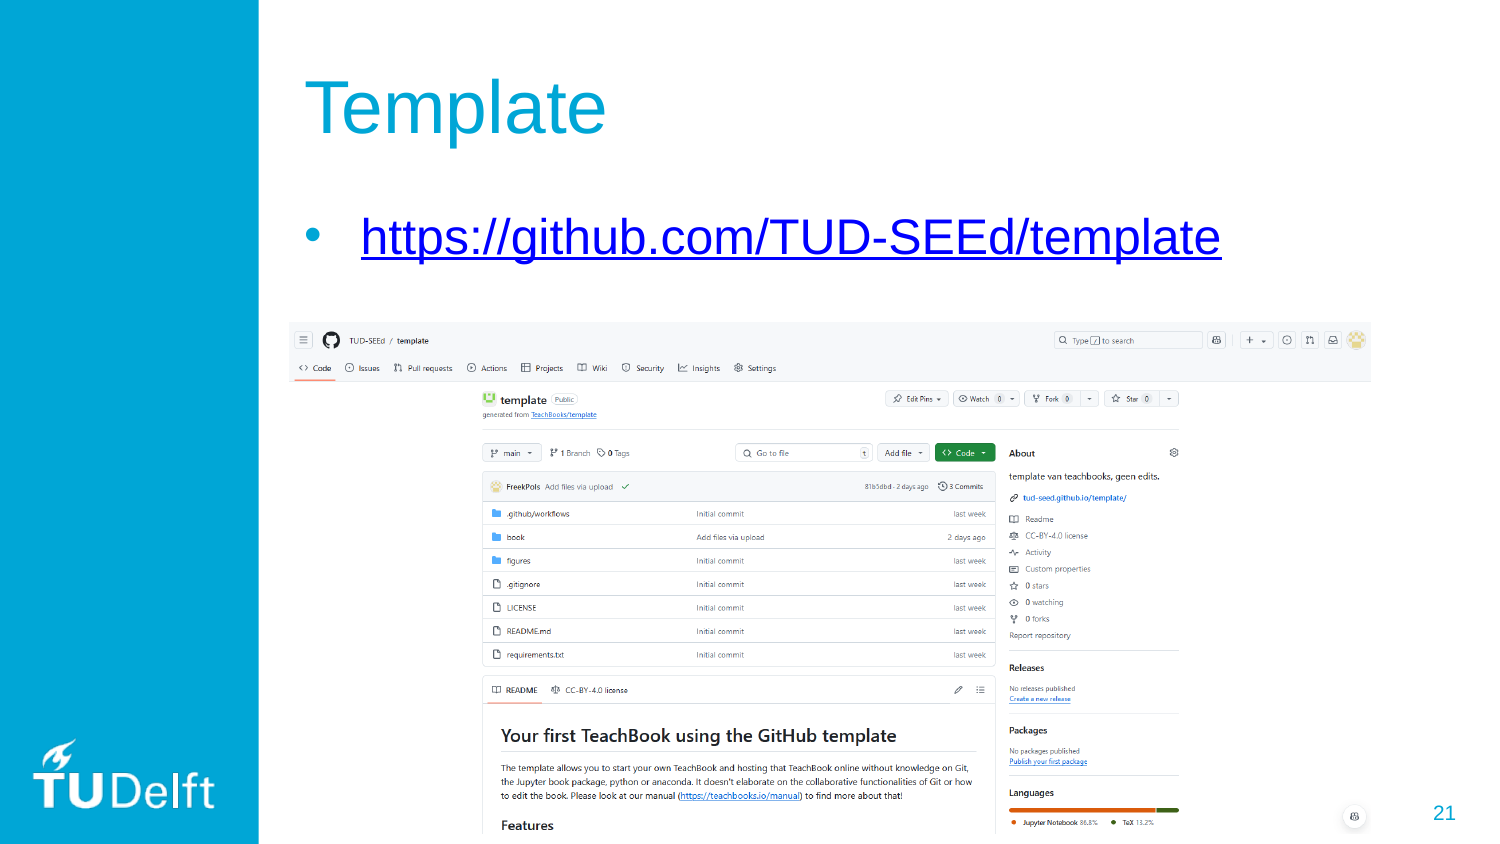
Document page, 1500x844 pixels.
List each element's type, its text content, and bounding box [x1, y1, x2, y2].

list https://github.com/TUD-SEEd/template [289, 196, 1455, 769]
picture [288, 322, 1371, 835]
title Template [289, 33, 1455, 175]
